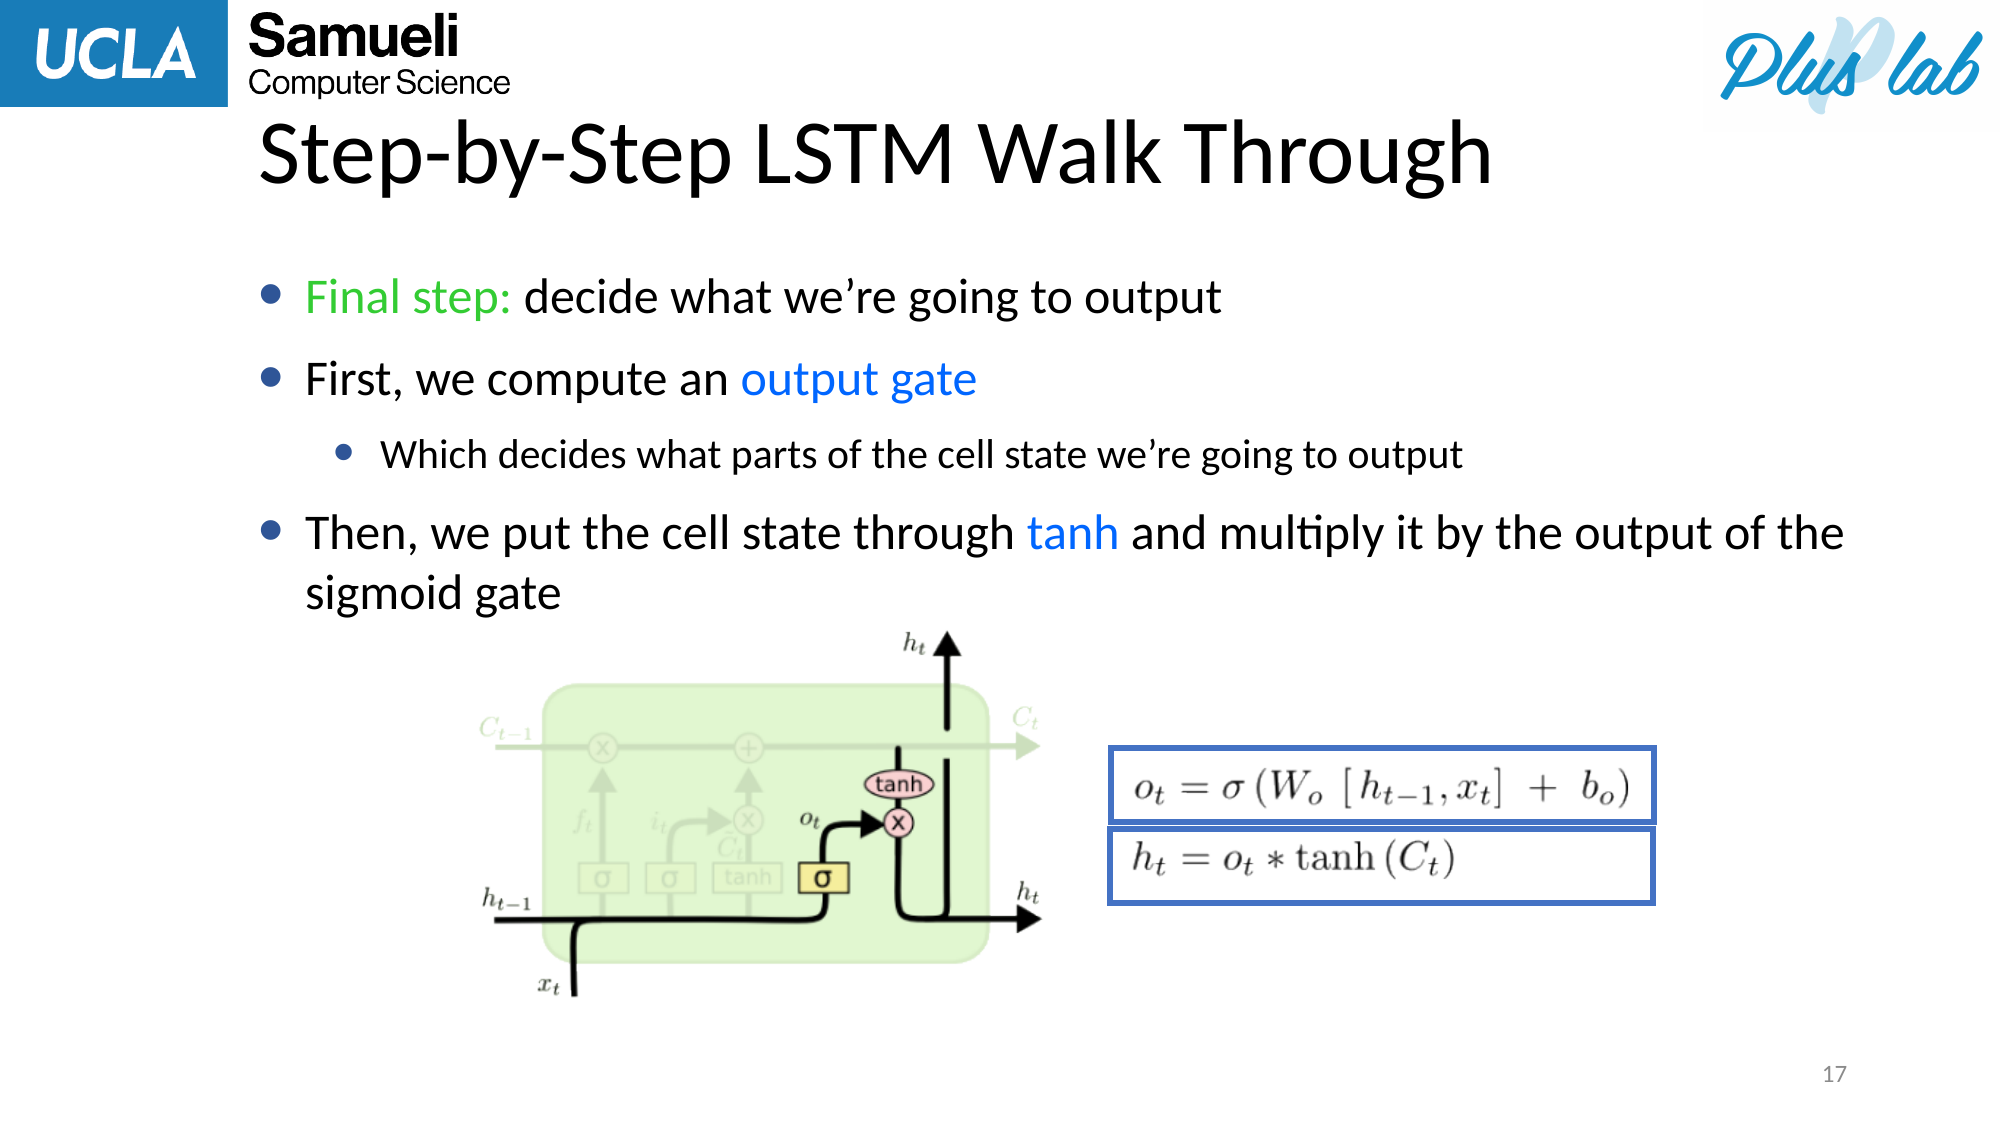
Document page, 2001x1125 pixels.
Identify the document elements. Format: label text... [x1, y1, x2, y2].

title Step-by-Step LSTM Walk Through [243, 78, 1887, 230]
text_box Final step: decide what we’re going to output First, we compute an output gate Which decides what parts of the cell state we’re going to output Then, we put the cell state through tanh and multiply it by the output of the sigmoid gate [243, 256, 1887, 1023]
picture [446, 607, 1684, 1052]
slide_number 17 [1412, 1042, 1863, 1103]
picture [1703, 0, 2000, 132]
picture [0, 0, 510, 107]
